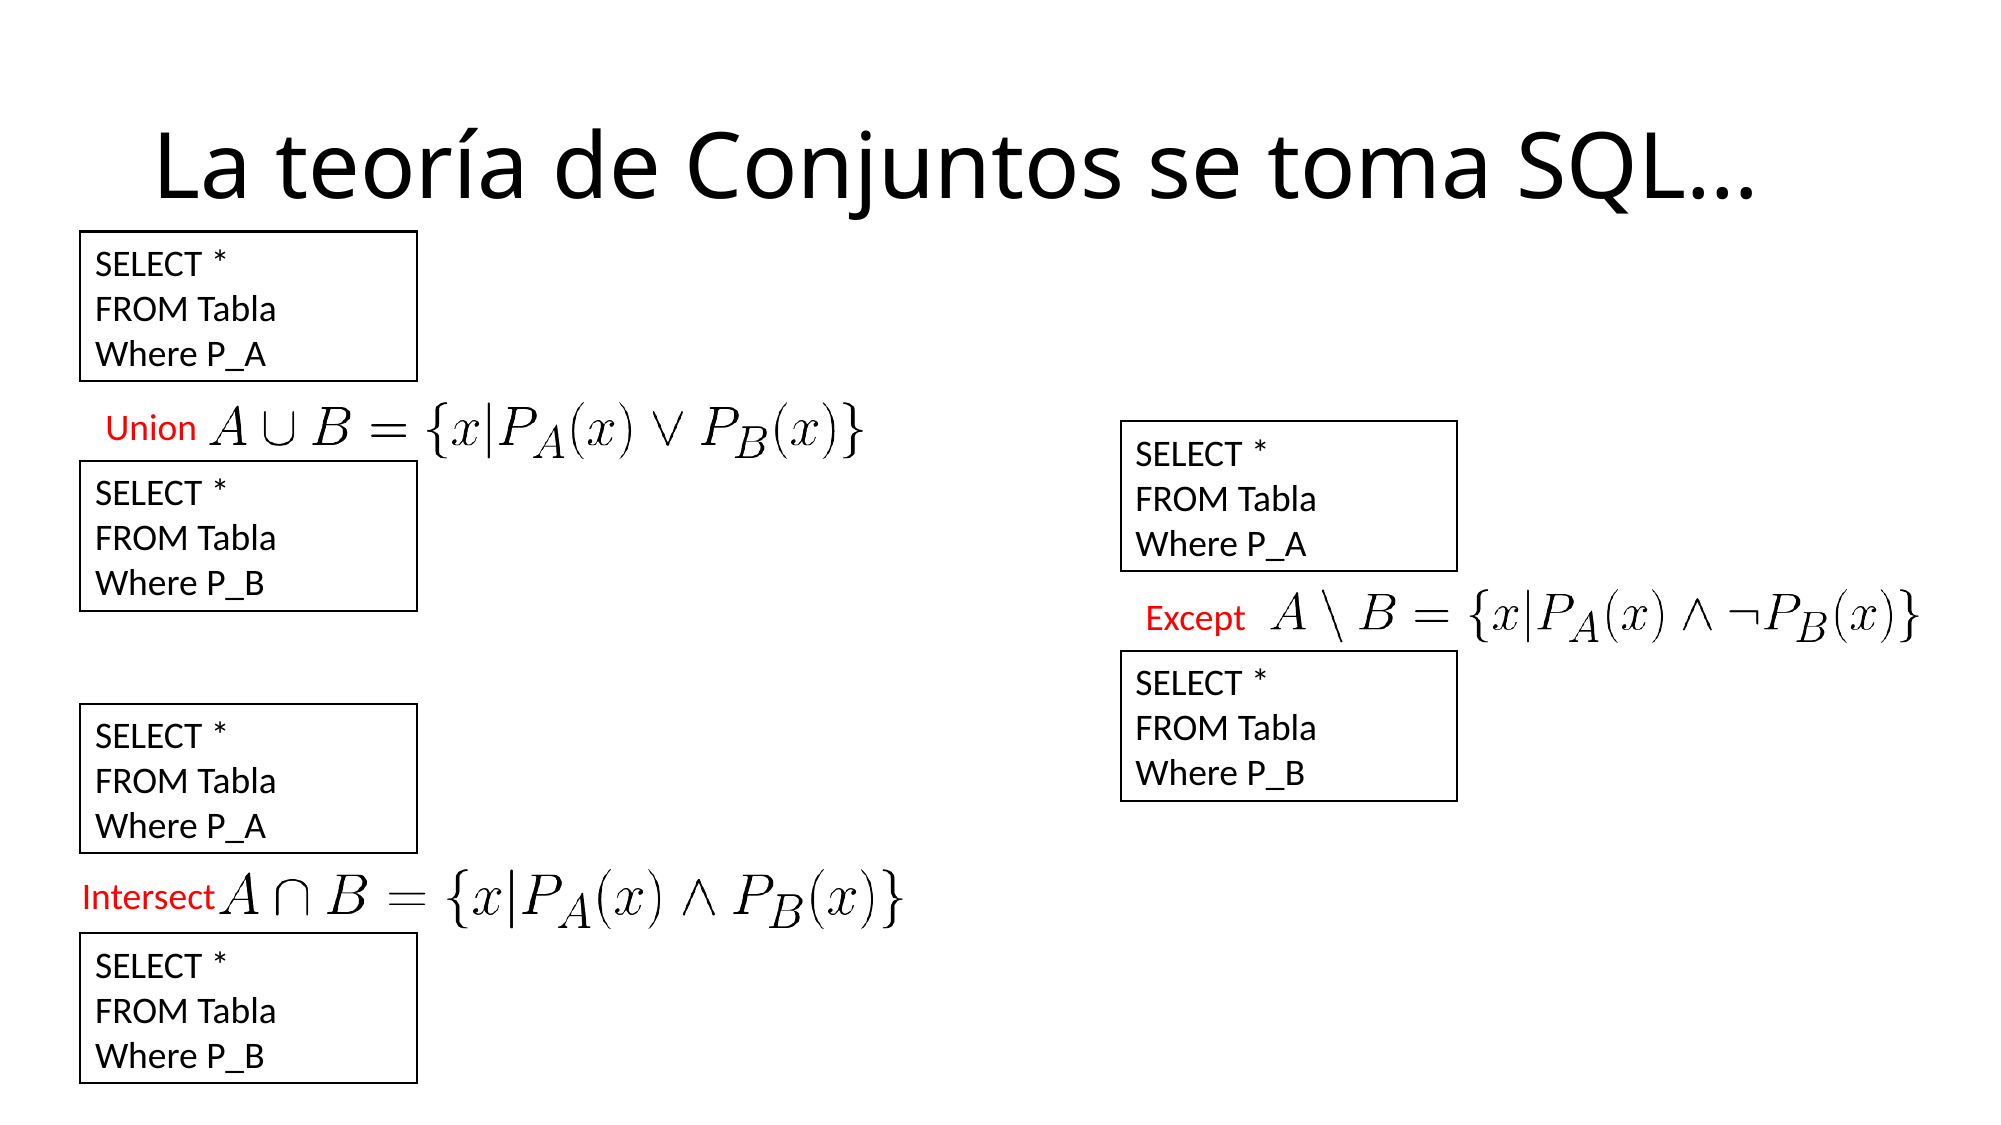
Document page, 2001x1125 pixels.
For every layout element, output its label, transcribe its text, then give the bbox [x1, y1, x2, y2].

text_box SELECT * FROM Tabla Where P_A [79, 230, 418, 382]
picture [1270, 589, 1919, 643]
picture [219, 869, 903, 929]
text_box SELECT * FROM Tabla Where P_B [79, 460, 418, 612]
text_box Union [90, 395, 395, 456]
picture [209, 402, 863, 459]
text_box SELECT * FROM Tabla Where P_A [79, 703, 418, 854]
text_box Intersect [67, 865, 372, 925]
title La teoría de Conjuntos se toma SQL… [137, 59, 1863, 278]
text_box SELECT * FROM Tabla Where P_B [1120, 650, 1458, 802]
text_box SELECT * FROM Tabla Where P_A [1120, 420, 1458, 572]
text_box Except [1130, 585, 1435, 646]
text_box SELECT * FROM Tabla Where P_B [79, 932, 418, 1084]
